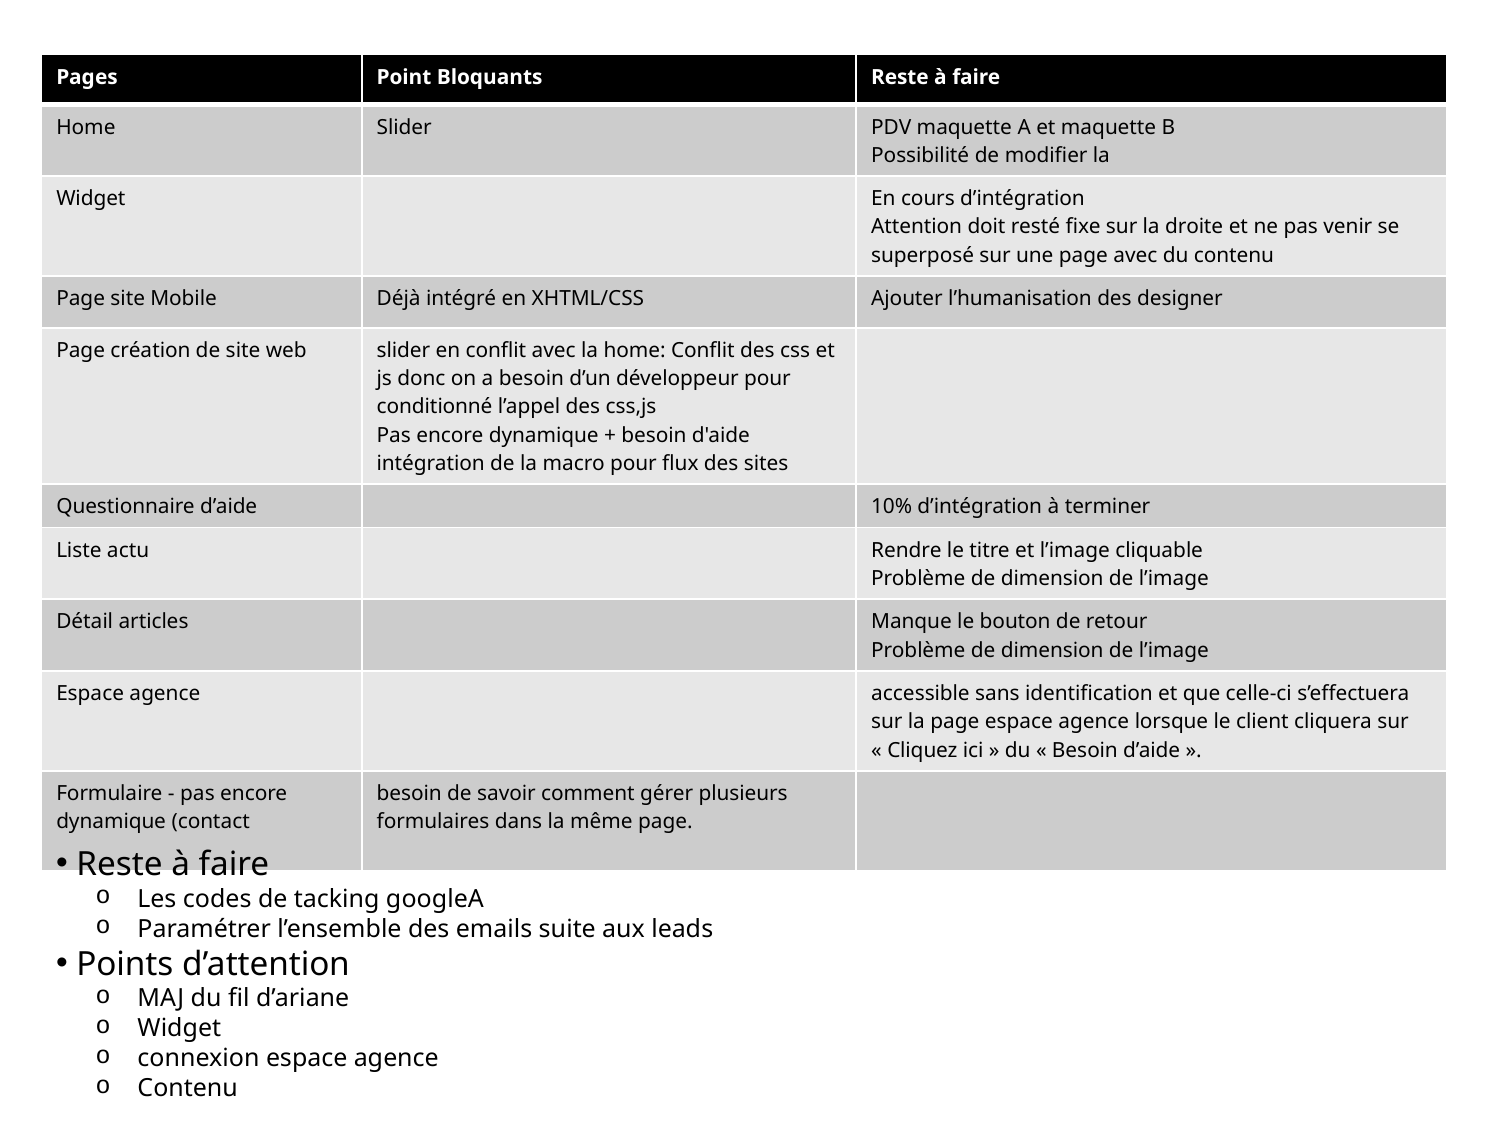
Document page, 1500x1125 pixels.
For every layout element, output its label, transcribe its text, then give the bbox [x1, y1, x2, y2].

table_cell [363, 485, 855, 527]
table_cell [363, 600, 855, 670]
table_cell [857, 772, 1446, 870]
table_cell [363, 672, 855, 770]
table_cell Ajouter l’humanisation des designer [857, 277, 1446, 327]
table_cell [363, 528, 855, 598]
table_cell besoin de savoir comment gérer plusieurs formulaires dans la même page. [363, 772, 855, 834]
table_cell Widget [42, 177, 361, 275]
table_cell Page site Mobile [42, 277, 361, 327]
table_cell Rendre le titre et l’image cliquable Problème de dimension de l’image [857, 528, 1446, 598]
table_cell Déjà intégré en XHTML/CSS [363, 277, 855, 327]
table_cell Page création de site web [42, 329, 361, 483]
table_cell 10% d’intégration à terminer [857, 485, 1446, 527]
table_cell PDV maquette A et maquette B Possibilité de modifier la [857, 107, 1446, 175]
text_box Reste à faire Les codes de tacking googleA Paramétrer l’ensemble des emails suite aux leads Points d’attention MAJ du fil d’ariane Widget connexion espace agence Contenu [41, 834, 1412, 1125]
table_header Point Bloquants [363, 55, 855, 102]
table_cell [363, 177, 855, 275]
table_cell Espace agence [42, 672, 361, 770]
table_cell accessible sans identification et que celle-ci s’effectuera sur la page espace agence lorsque le client cliquera sur « Cliquez ici » du « Besoin d’aide ». [857, 672, 1446, 770]
table_cell Slider [363, 107, 855, 175]
table_cell Questionnaire d’aide [42, 485, 361, 527]
table_header Pages [42, 55, 361, 102]
table_cell Formulaire - pas encore dynamique (contact [42, 772, 361, 834]
table_header Reste à faire [857, 55, 1446, 102]
table_cell Manque le bouton de retour Problème de dimension de l’image [857, 600, 1446, 670]
table_cell [857, 329, 1446, 483]
table_cell En cours d’intégration Attention doit resté fixe sur la droite et ne pas venir se superposé sur une page avec du contenu [857, 177, 1446, 275]
table_cell Liste actu [42, 528, 361, 598]
table_cell Détail articles [42, 600, 361, 670]
table_cell slider en conflit avec la home: Conflit des css et js donc on a besoin d’un développeur pour conditionné l’appel des css,js Pas encore dynamique + besoin d'aide intégration de la macro pour flux des sites [363, 329, 855, 483]
table_cell Home [42, 107, 361, 175]
